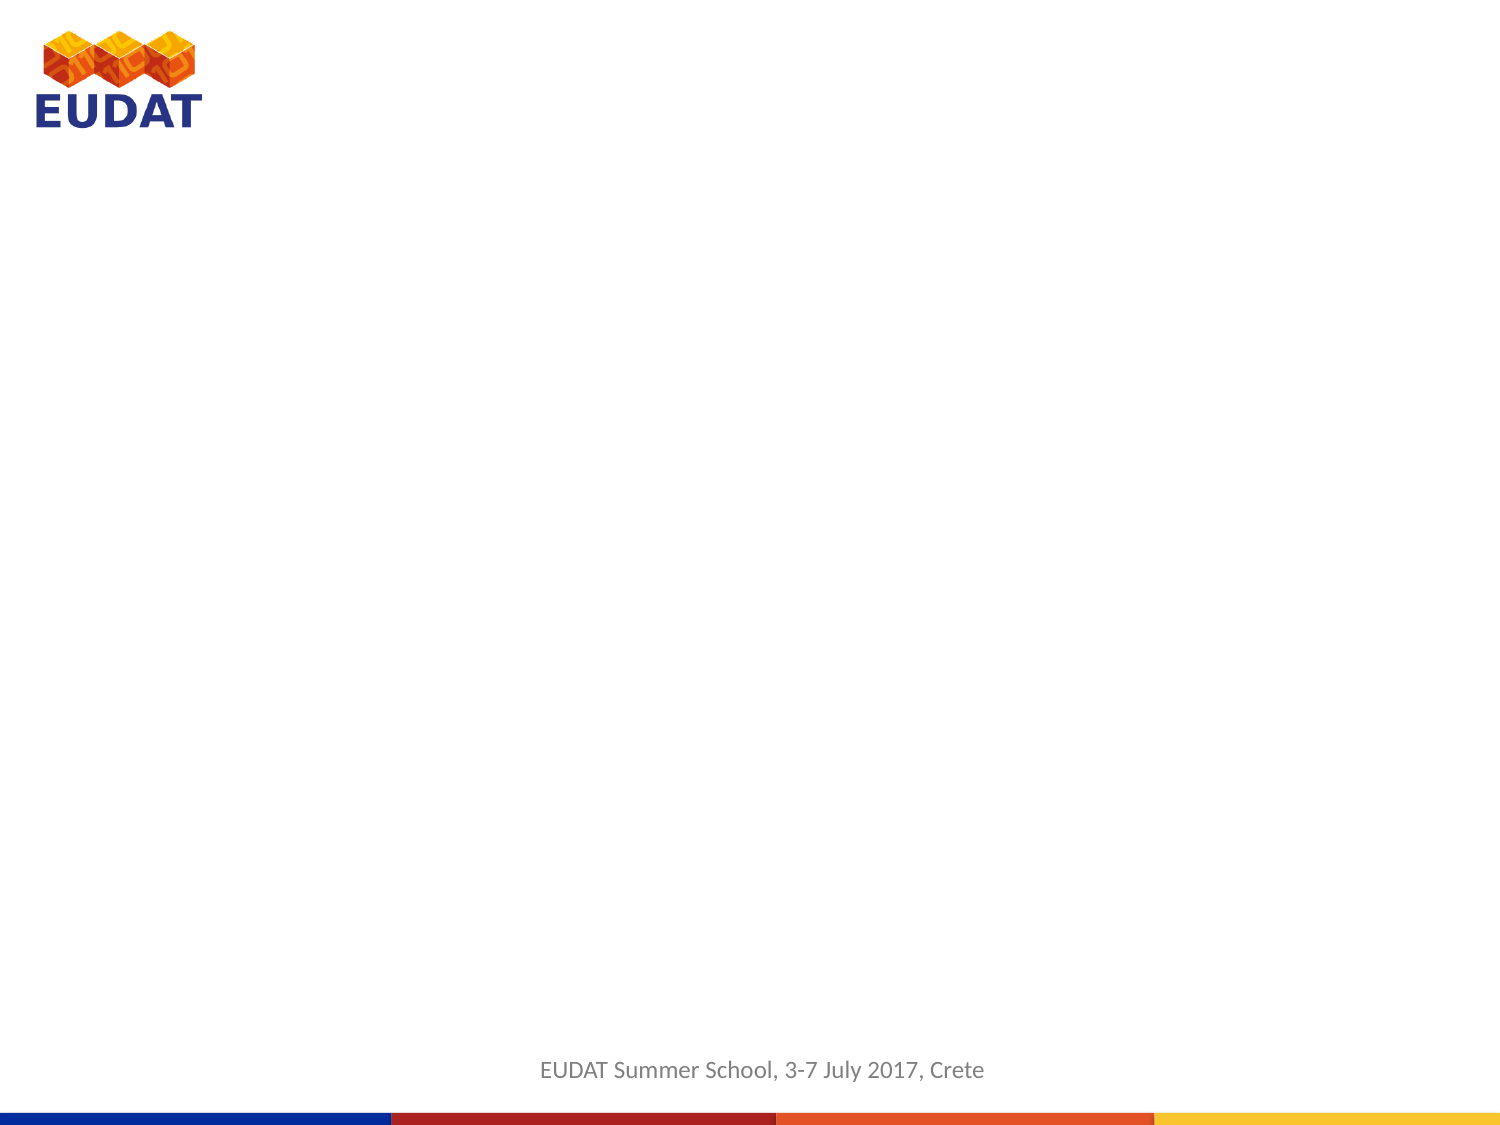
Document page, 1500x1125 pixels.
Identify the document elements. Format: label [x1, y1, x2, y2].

picture [8, 0, 210, 161]
